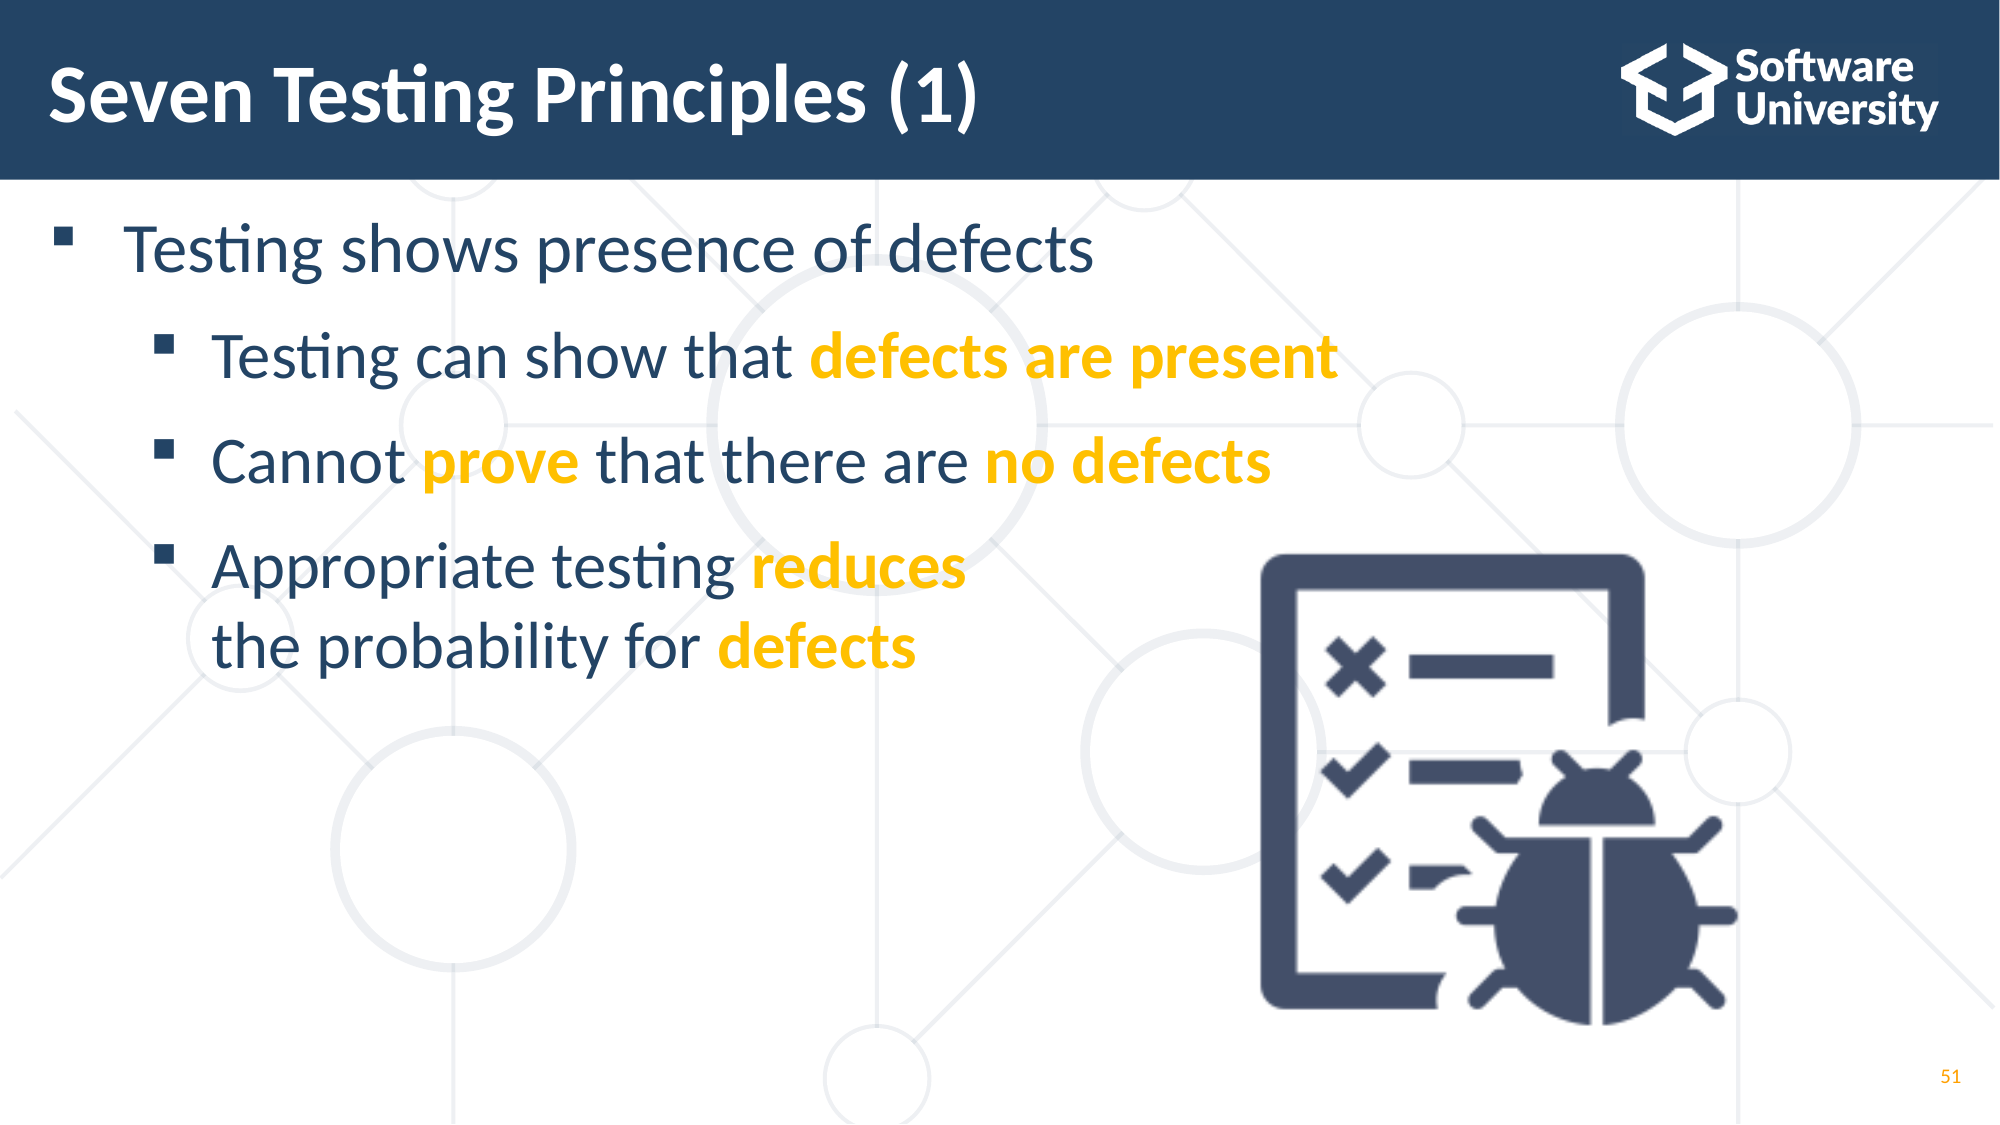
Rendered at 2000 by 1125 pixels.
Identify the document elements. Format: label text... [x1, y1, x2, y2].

picture [1621, 43, 1939, 136]
picture [1235, 526, 1765, 1056]
list Testing shows presence of defects Testing can show that defects are present Cannot prove that there are no defects Appropriate testing reduces the probability for defects [31, 196, 1970, 1050]
text_box [517, 0, 715, 234]
text_box [25, 0, 517, 321]
title Seven Testing Principles (1) [715, 16, 1591, 162]
slide_number 51 [1896, 1049, 1968, 1101]
